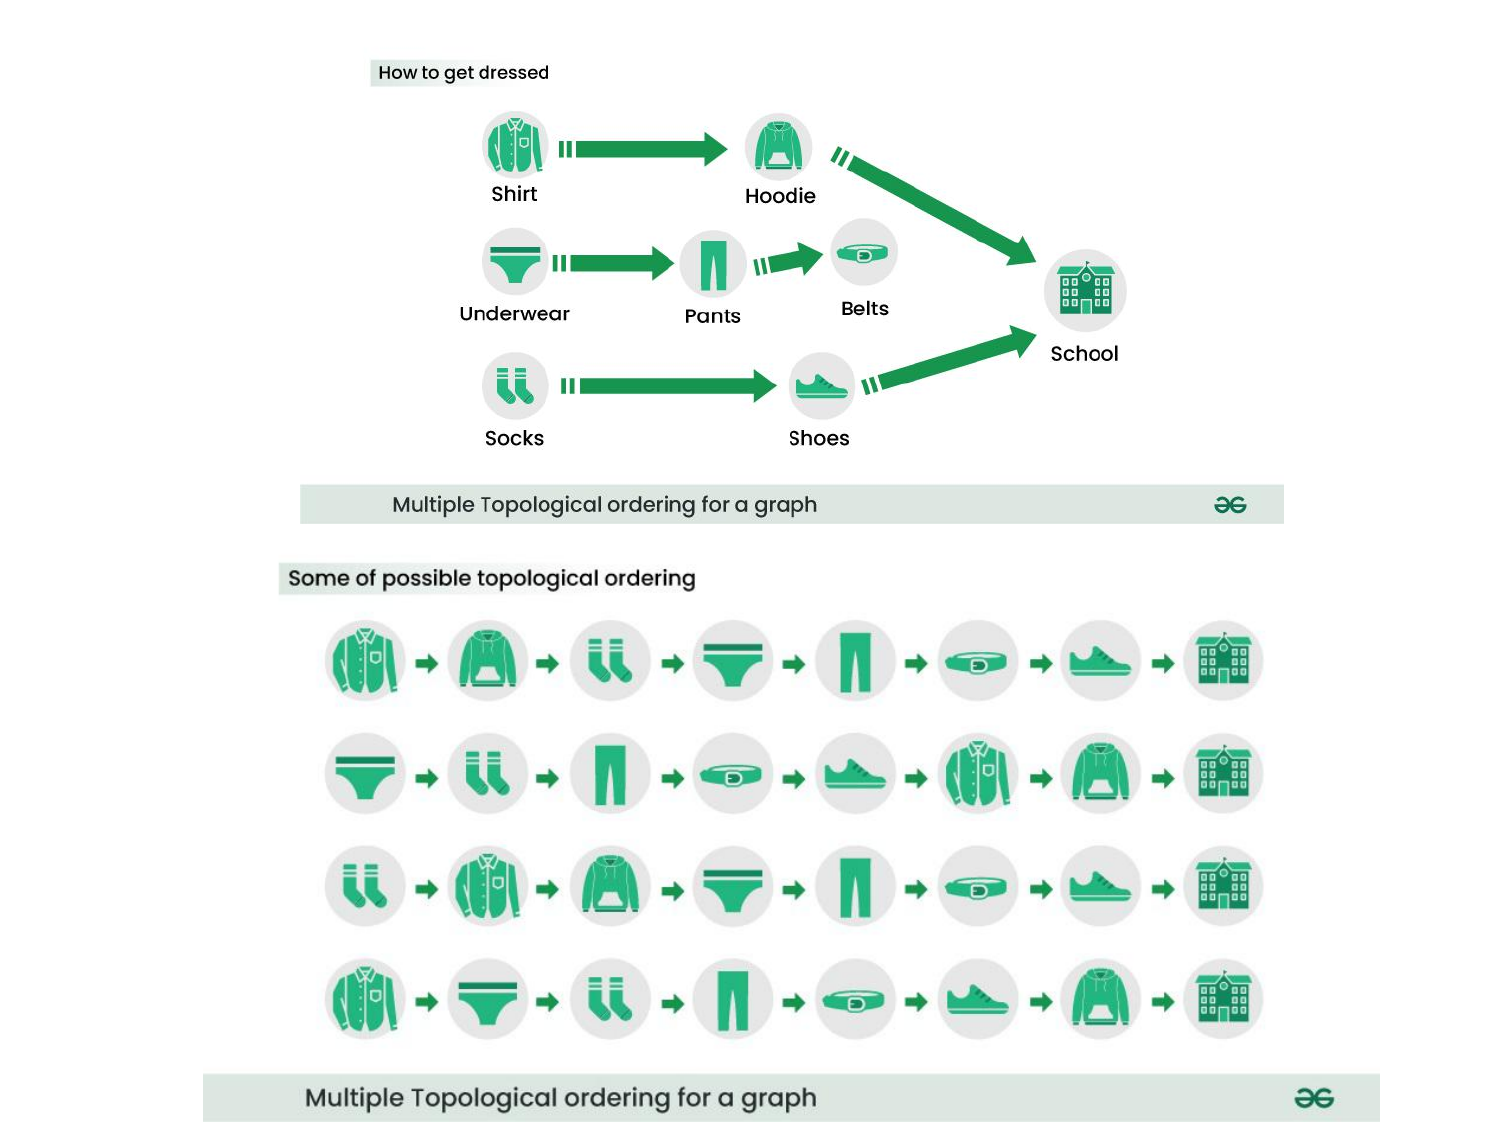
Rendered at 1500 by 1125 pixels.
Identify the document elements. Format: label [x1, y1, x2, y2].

picture [299, 31, 1284, 524]
picture [203, 536, 1381, 1123]
